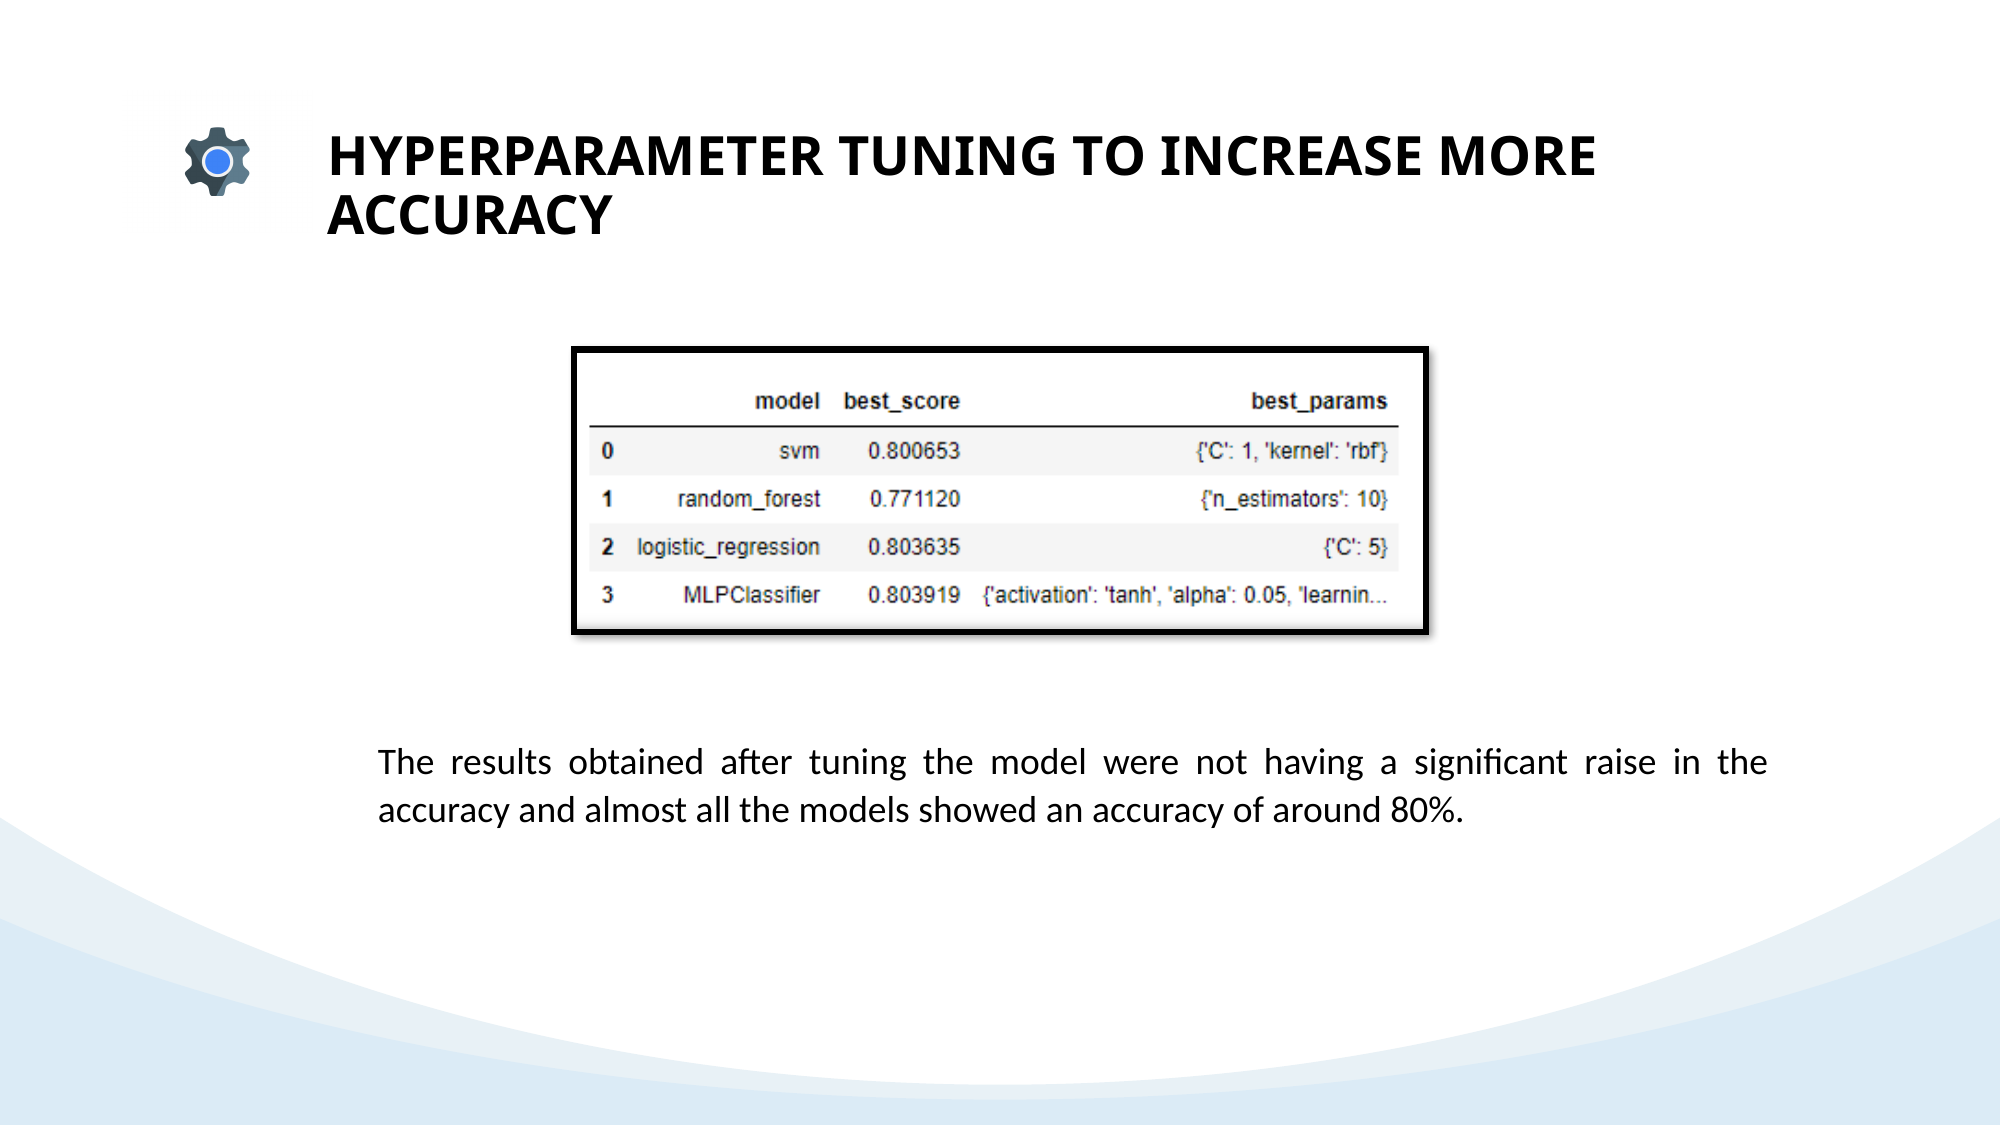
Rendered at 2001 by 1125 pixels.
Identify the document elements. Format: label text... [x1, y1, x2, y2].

text_box HYPERPARAMETER TUNING TO INCREASE MORE ACCURACY [312, 121, 1810, 254]
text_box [0, 817, 2000, 1125]
picture [122, 90, 313, 234]
picture [577, 352, 1423, 629]
text_box The results obtained after tuning the model were not having a significant raise in the accuracy and almost all the models showed an accuracy of around 80%. [288, 726, 1786, 817]
